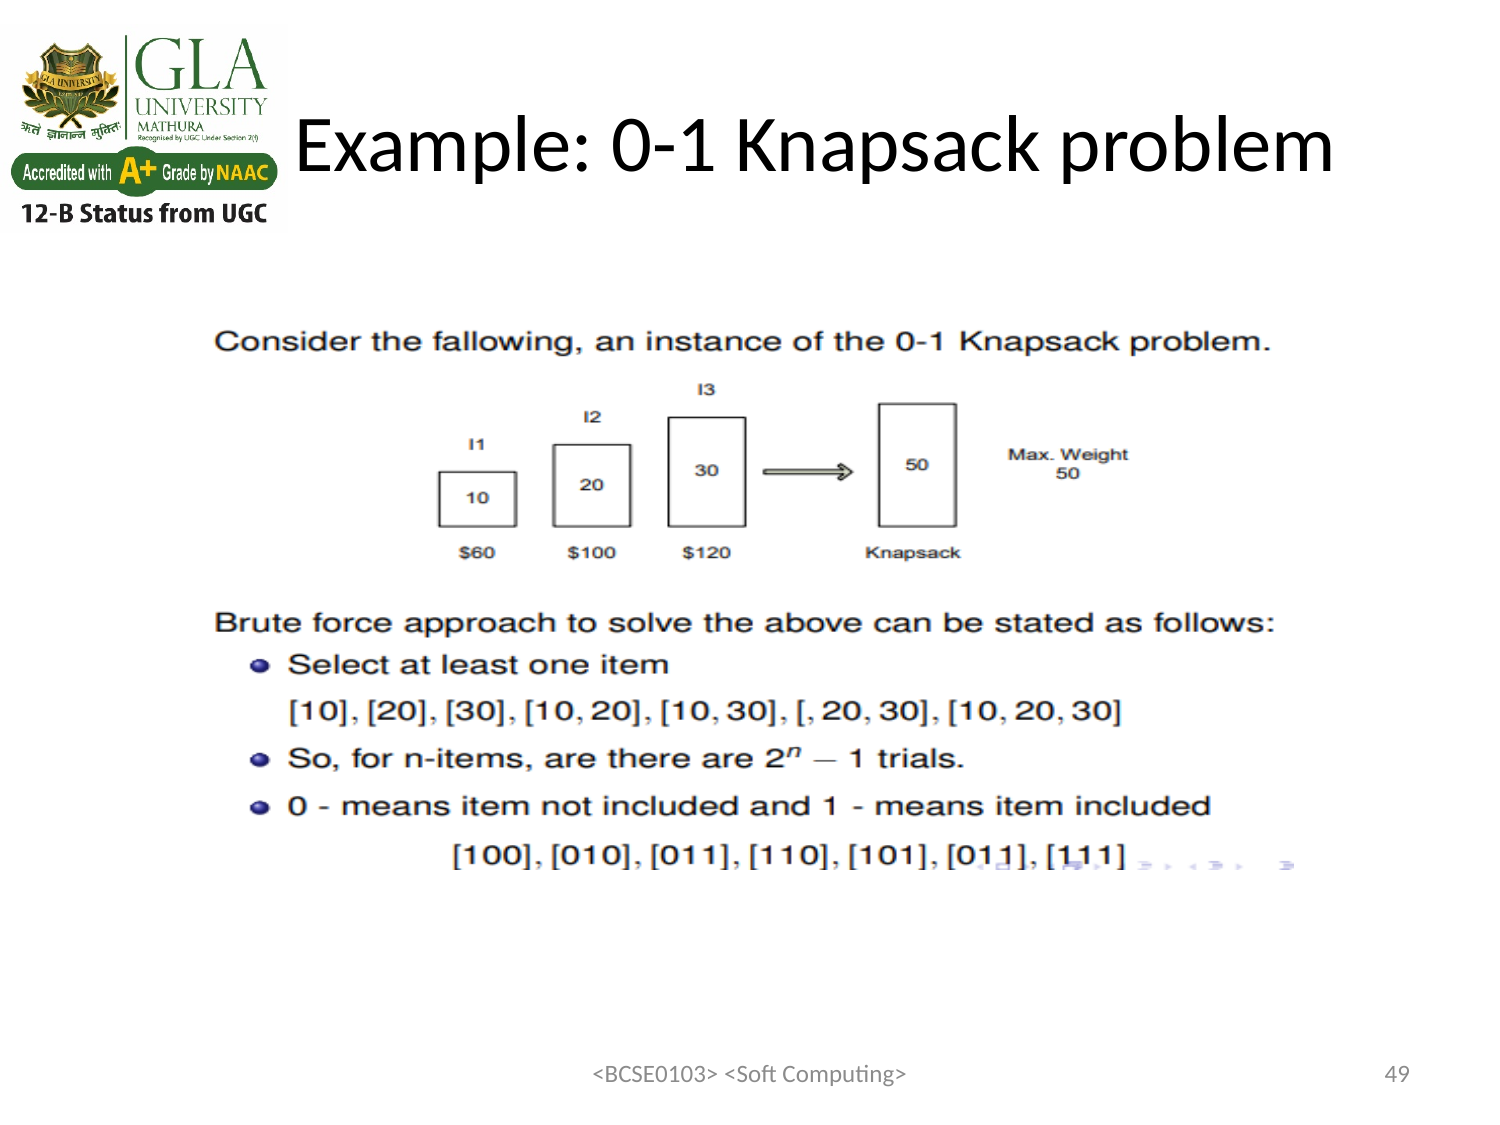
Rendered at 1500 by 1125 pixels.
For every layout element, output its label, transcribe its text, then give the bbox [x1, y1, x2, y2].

slide_number 49 [1074, 1042, 1425, 1103]
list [194, 326, 1294, 870]
footer <BCSE0103> <Soft Computing> [512, 1042, 988, 1103]
title Example: 0-1 Knapsack problem [292, 45, 1425, 233]
picture [0, 24, 289, 233]
